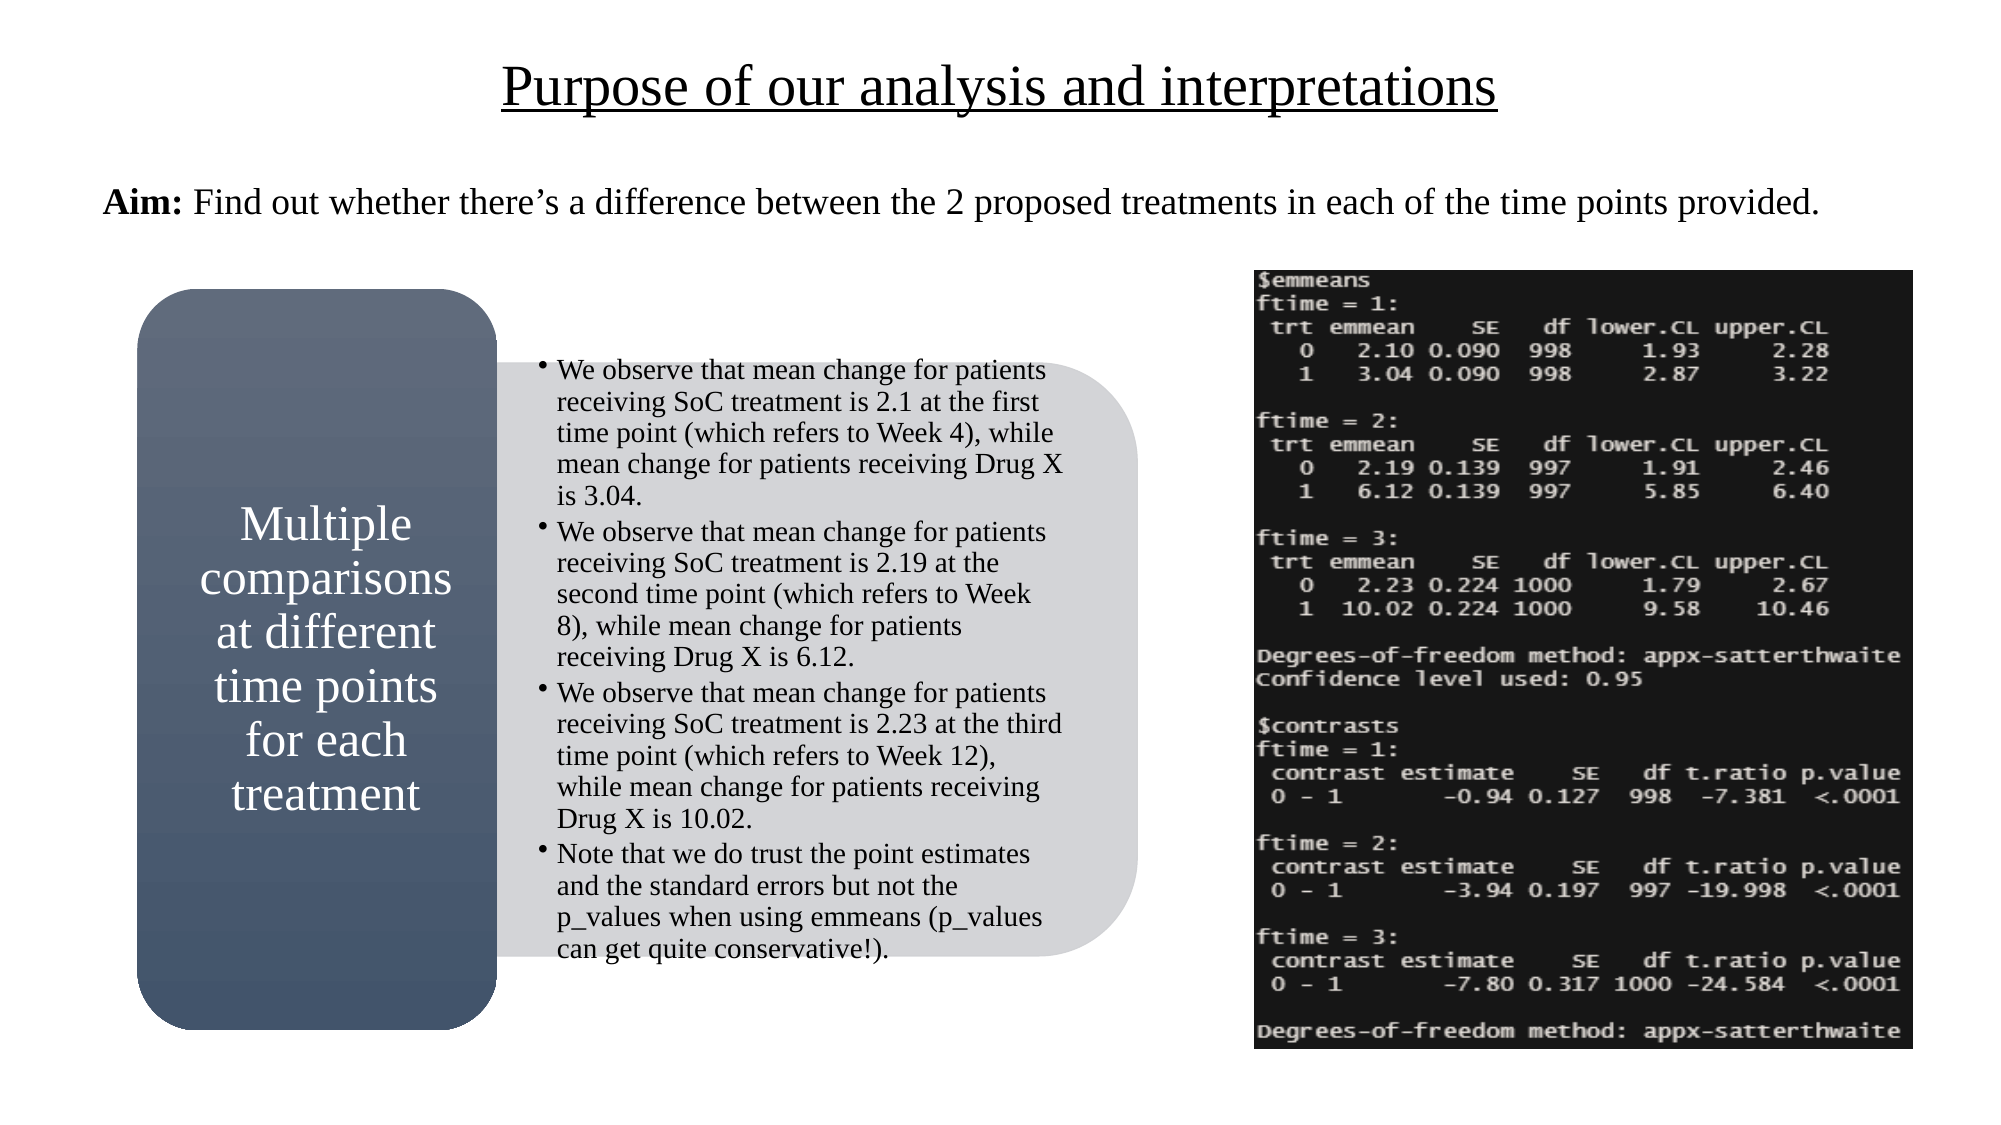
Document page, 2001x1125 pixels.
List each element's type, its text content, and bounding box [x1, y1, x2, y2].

title Purpose of our analysis and interpretations [137, 11, 1863, 162]
list Aim: Find out whether there’s a difference between the 2 proposed treatments in each of the time points provided. [87, 174, 1899, 276]
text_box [137, 288, 1138, 1031]
picture [1254, 270, 1913, 1049]
